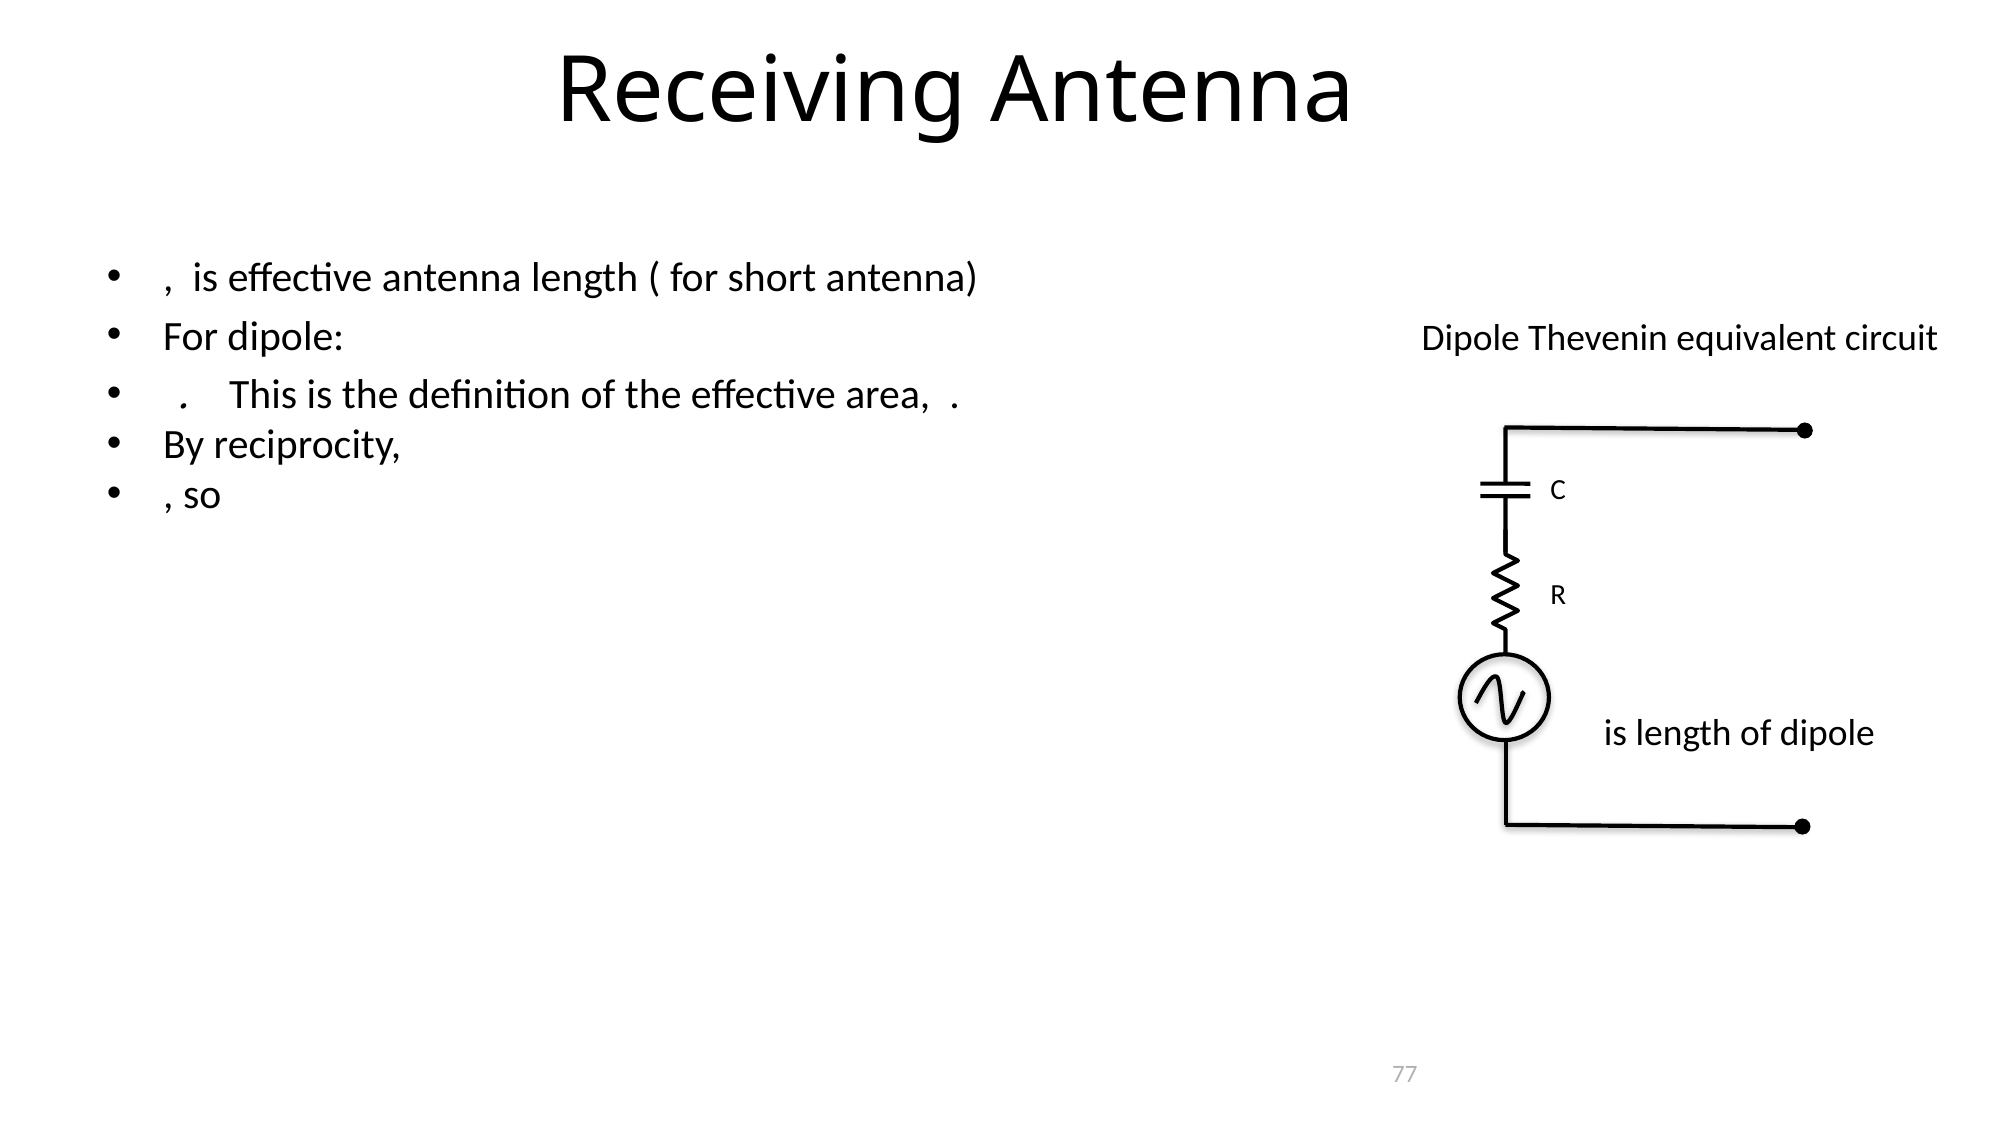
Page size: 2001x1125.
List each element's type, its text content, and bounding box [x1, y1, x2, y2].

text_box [1459, 423, 1924, 835]
text_box Receiving Antenna [99, 29, 1812, 140]
slide_number 77 [1074, 738, 1425, 1125]
text_box Dipole Thevenin equivalent circuit [1406, 305, 1954, 365]
